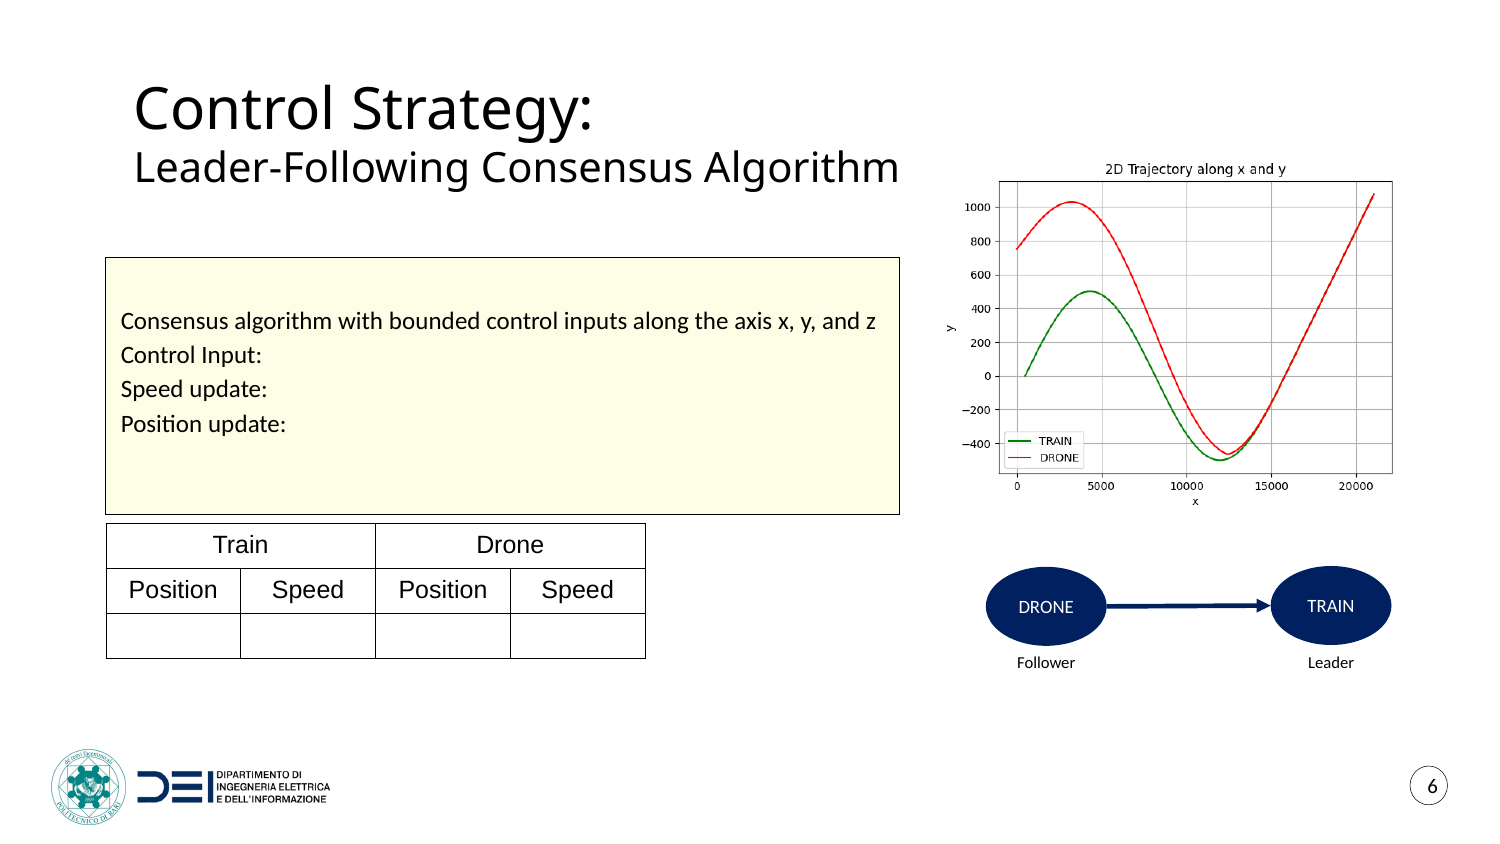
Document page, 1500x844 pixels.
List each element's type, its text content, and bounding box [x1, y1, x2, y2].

picture [935, 135, 1442, 515]
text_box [985, 565, 1392, 681]
text_box 6 [1407, 763, 1450, 807]
picture [51, 749, 126, 825]
title Control Strategy: Leader-Following Consensus Algorithm [118, 67, 926, 207]
picture [137, 768, 334, 805]
